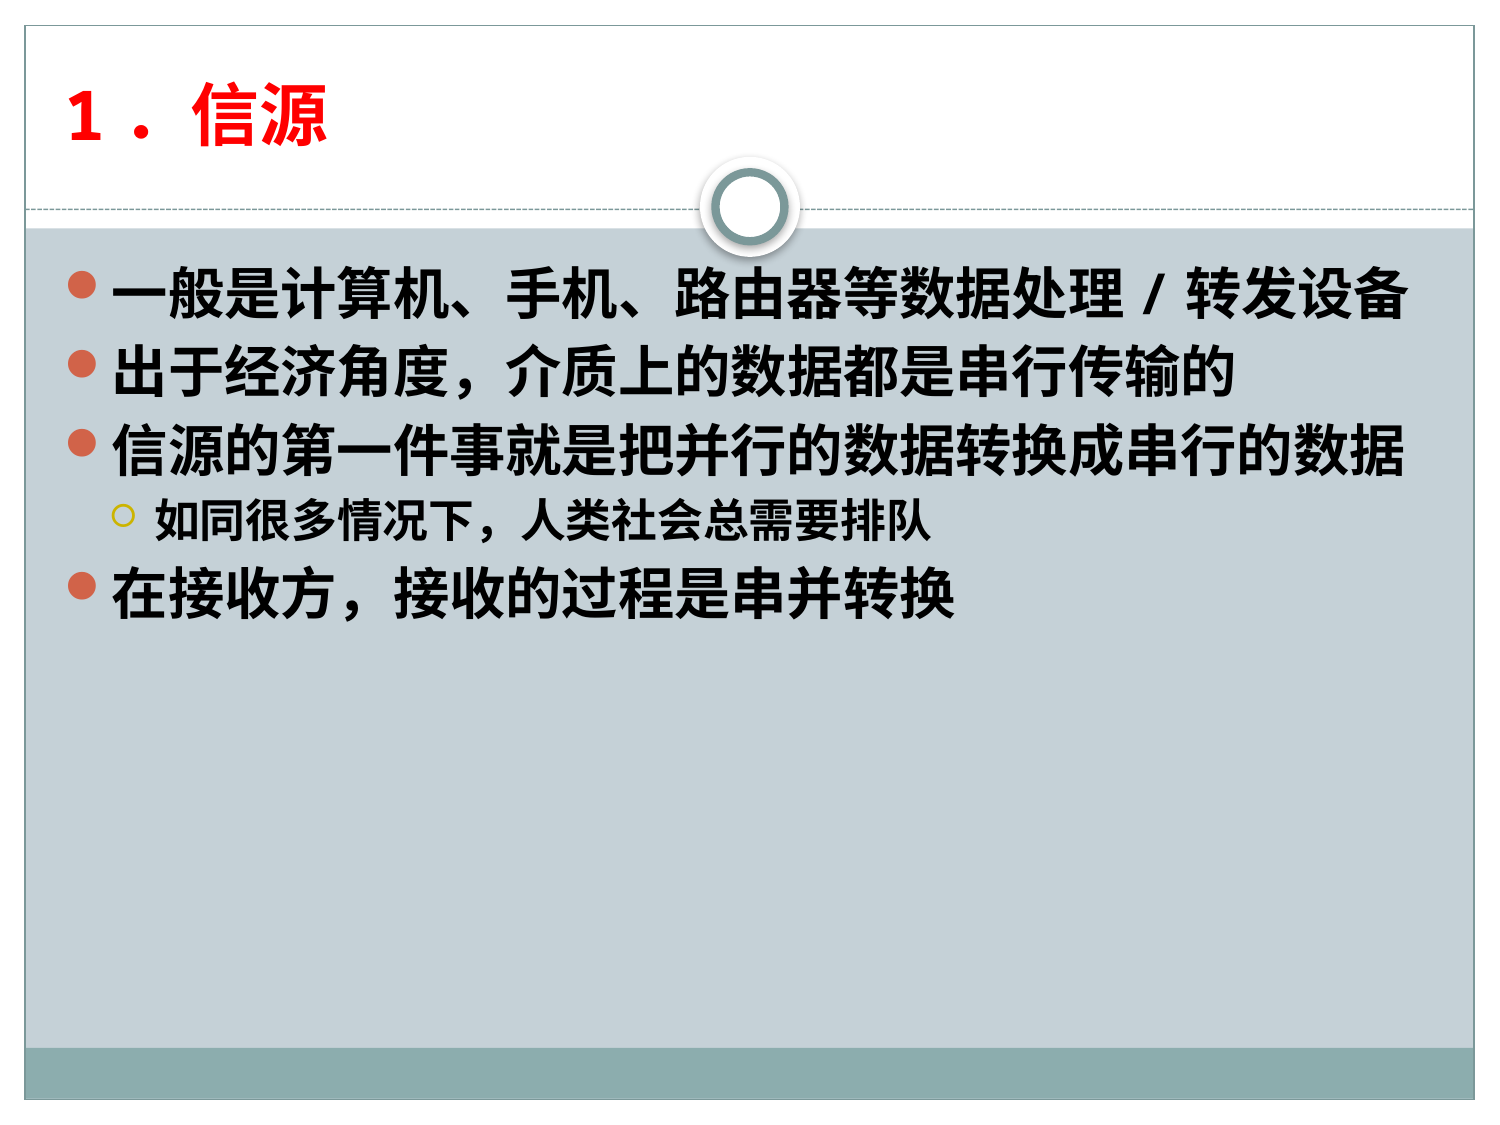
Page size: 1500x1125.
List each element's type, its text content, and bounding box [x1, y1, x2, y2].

list 一般是计算机、手机、路由器等数据处理/转发设备 出于经济角度，介质上的数据都是串行传输的 信源的第一件事就是把并行的数据转换成串行的数据 如同很多情况下，人类社会总需要排队 在接收方，接收的过程是串并转换 [49, 250, 1445, 1001]
title 1．信源 [49, 37, 1450, 162]
